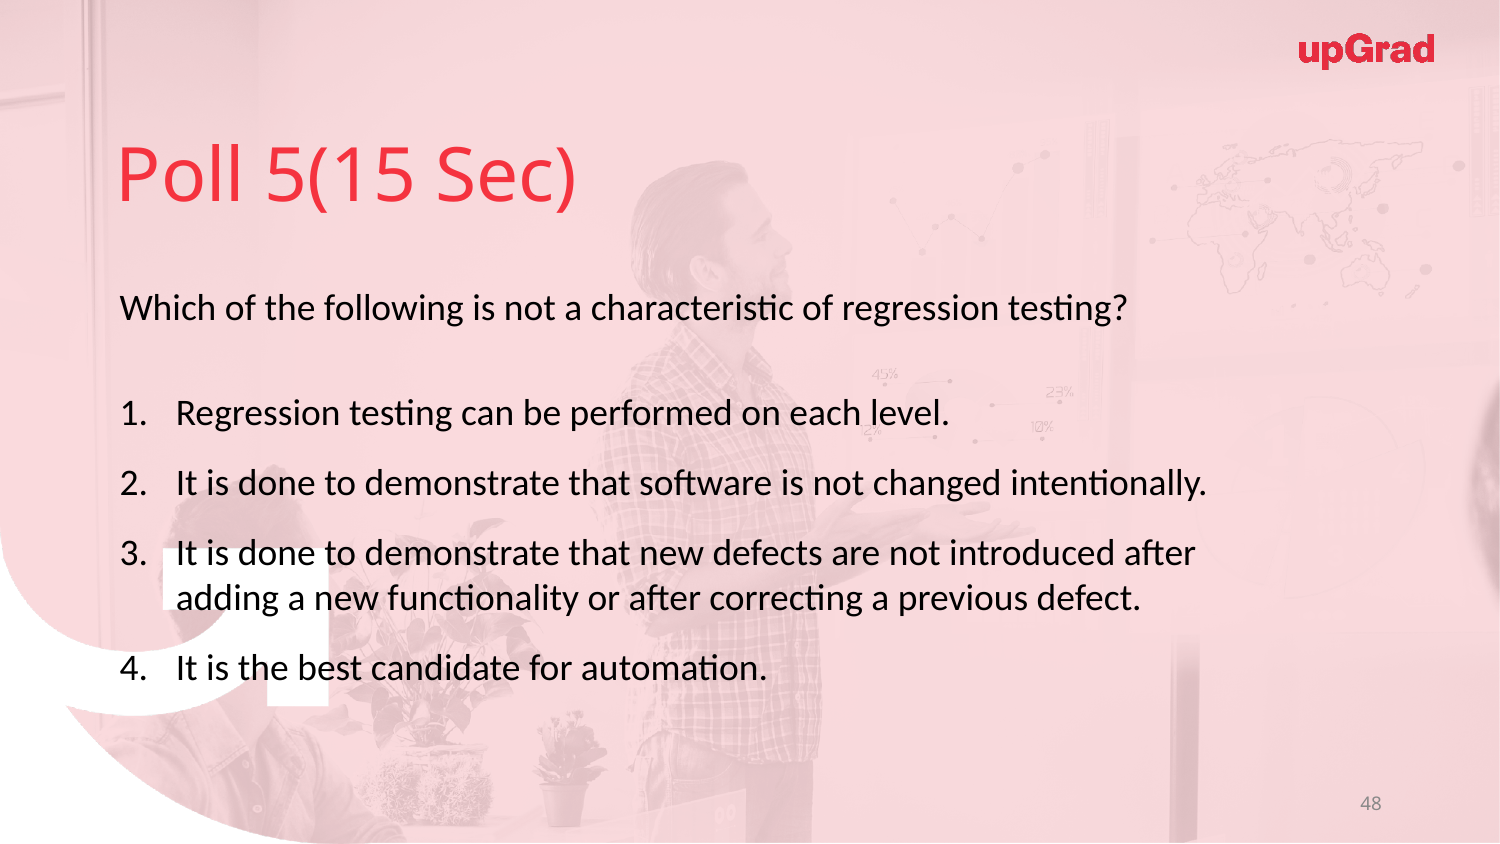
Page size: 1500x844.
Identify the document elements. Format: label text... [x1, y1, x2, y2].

text_box [0, 0, 1500, 844]
slide_number 48 [1059, 782, 1397, 827]
text_box Which of the following is not a characteristic of regression testing? Regression testing can be performed on each level. It is done to demonstrate that software is not changed intentionally. It is done to demonstrate that new defects are not introduced after adding a new functionality or after correcting a previous defect. It is the best candidate for automation. [104, 275, 1314, 811]
picture [1299, 33, 1434, 70]
text_box Poll 5(15 Sec) [104, 69, 1006, 275]
